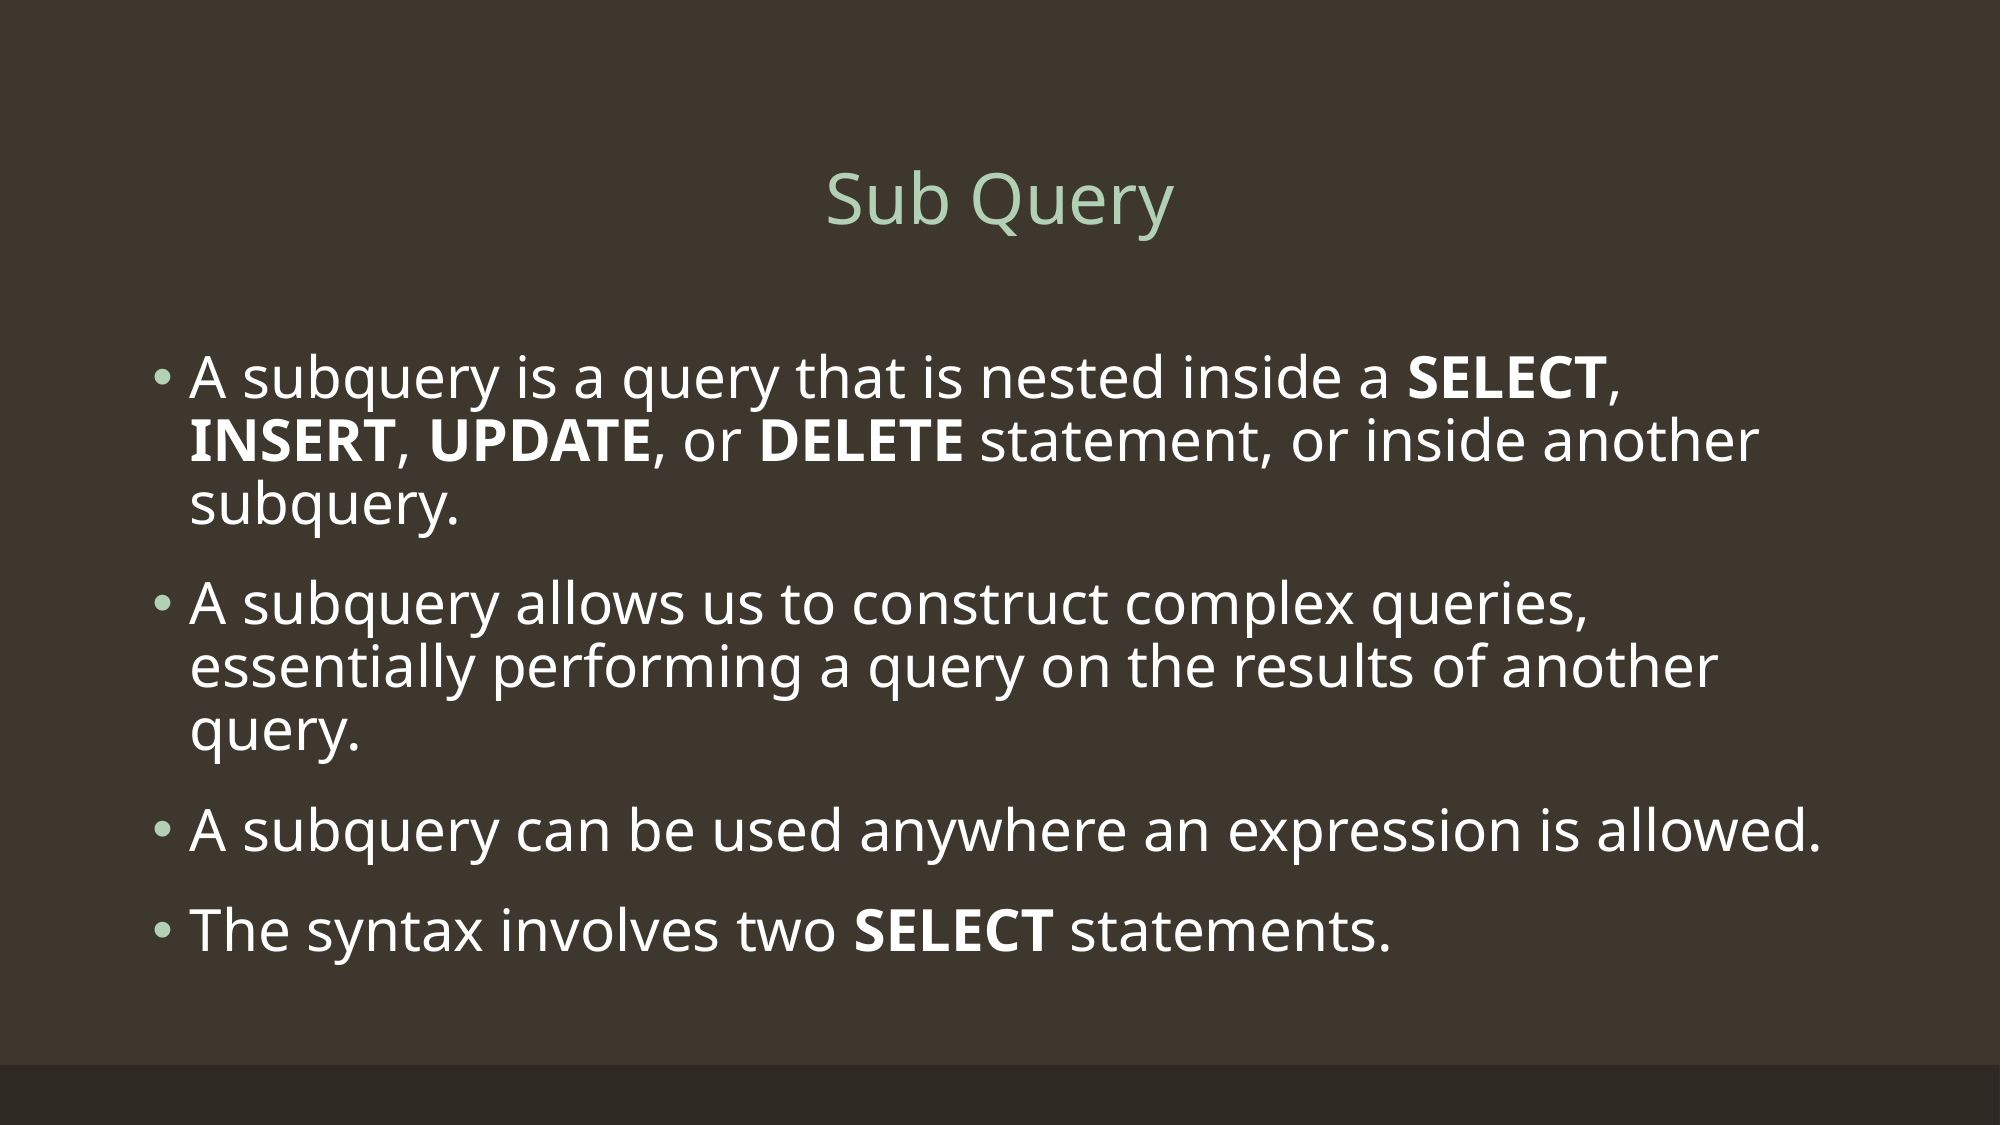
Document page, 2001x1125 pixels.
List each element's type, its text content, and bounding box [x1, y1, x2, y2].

list A subquery is a query that is nested inside a SELECT, INSERT, UPDATE, or DELETE statement, or inside another subquery. A subquery allows us to construct complex queries, essentially performing a query on the results of another query. A subquery can be used anywhere an expression is allowed. The syntax involves two SELECT statements. [137, 299, 1863, 1014]
title Sub Query [137, 59, 1863, 248]
